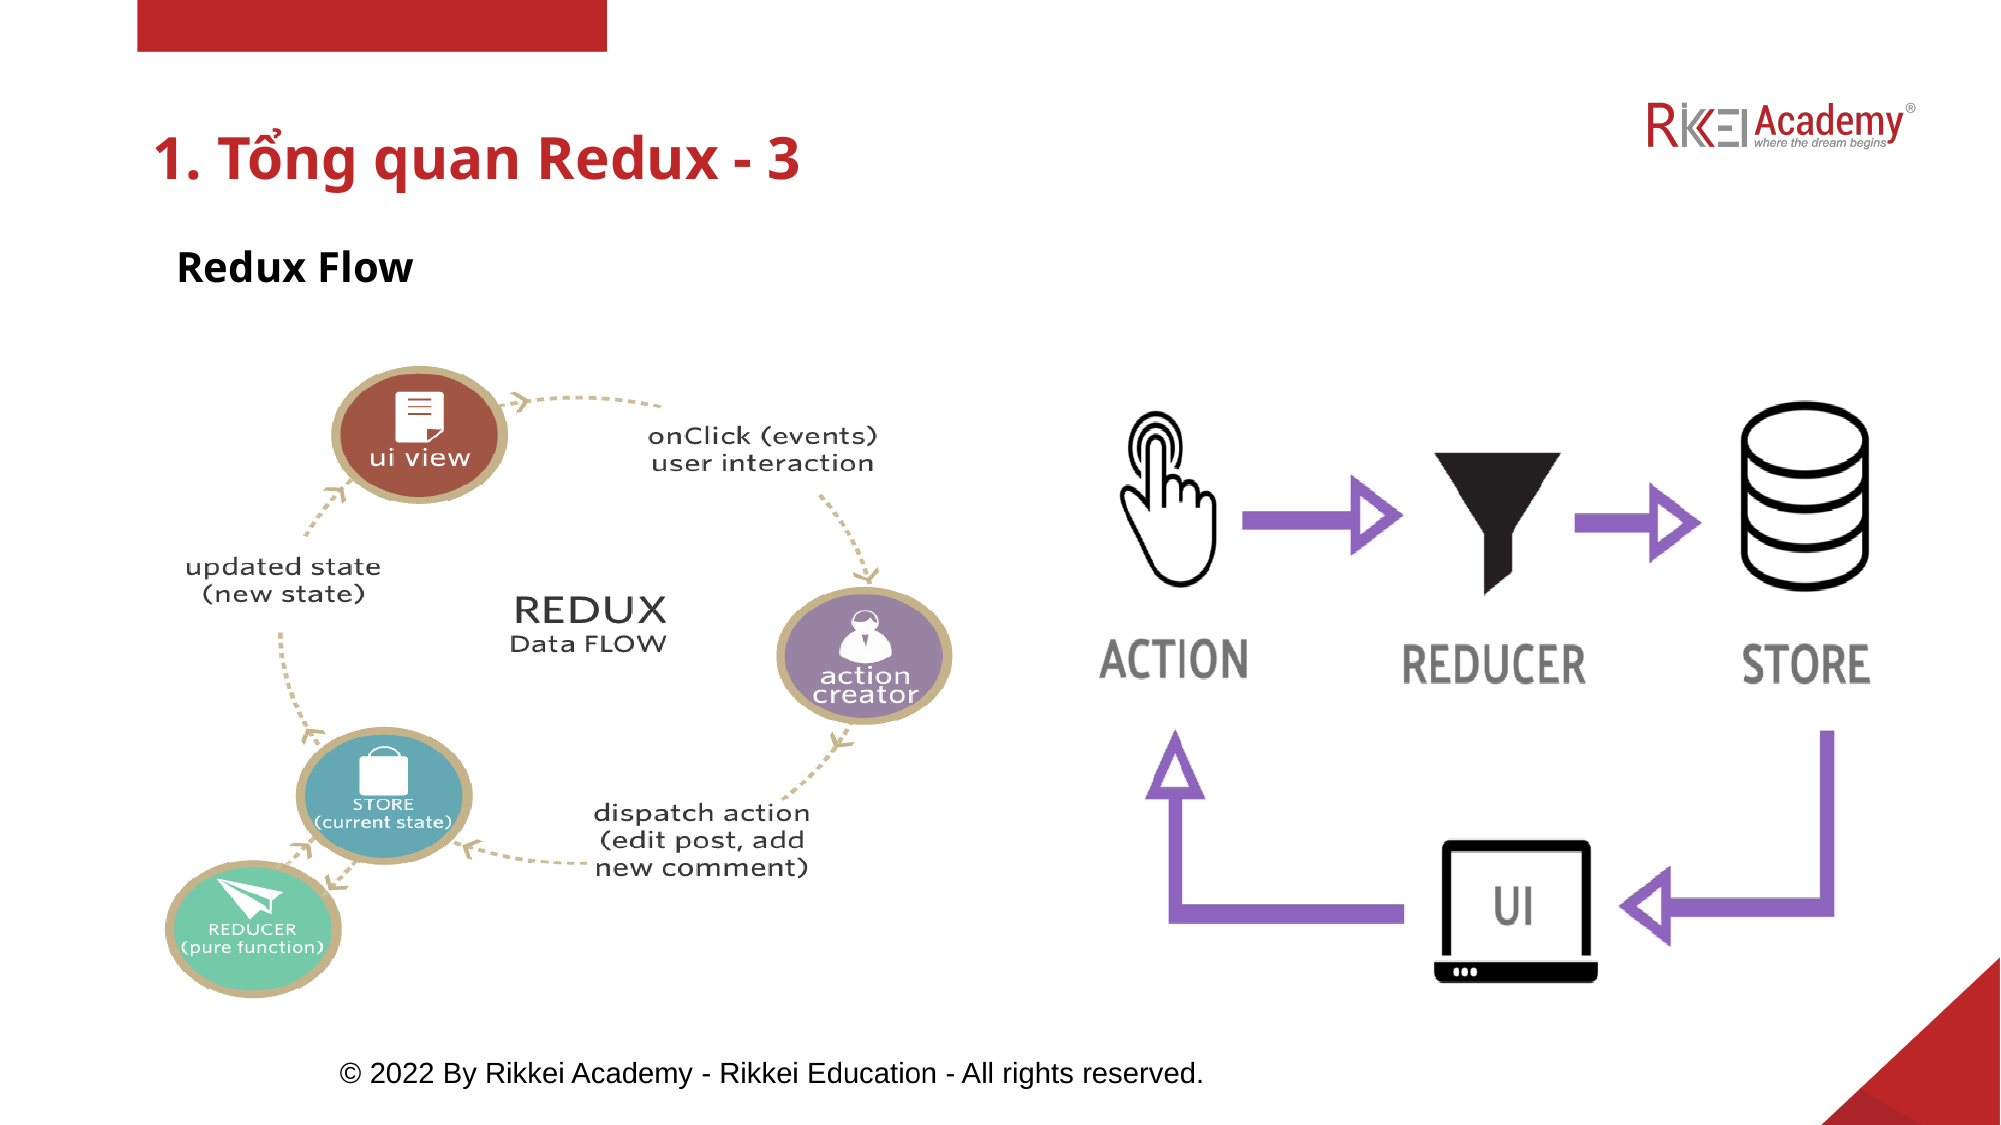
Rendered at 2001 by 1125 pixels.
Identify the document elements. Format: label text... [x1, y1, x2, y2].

list Redux Flow [161, 238, 731, 330]
picture [161, 359, 960, 1004]
picture [137, 0, 607, 52]
picture [1042, 359, 2000, 1125]
title 1. Tổng quan Redux - 3 [137, 83, 1526, 239]
picture [1623, 53, 1929, 203]
